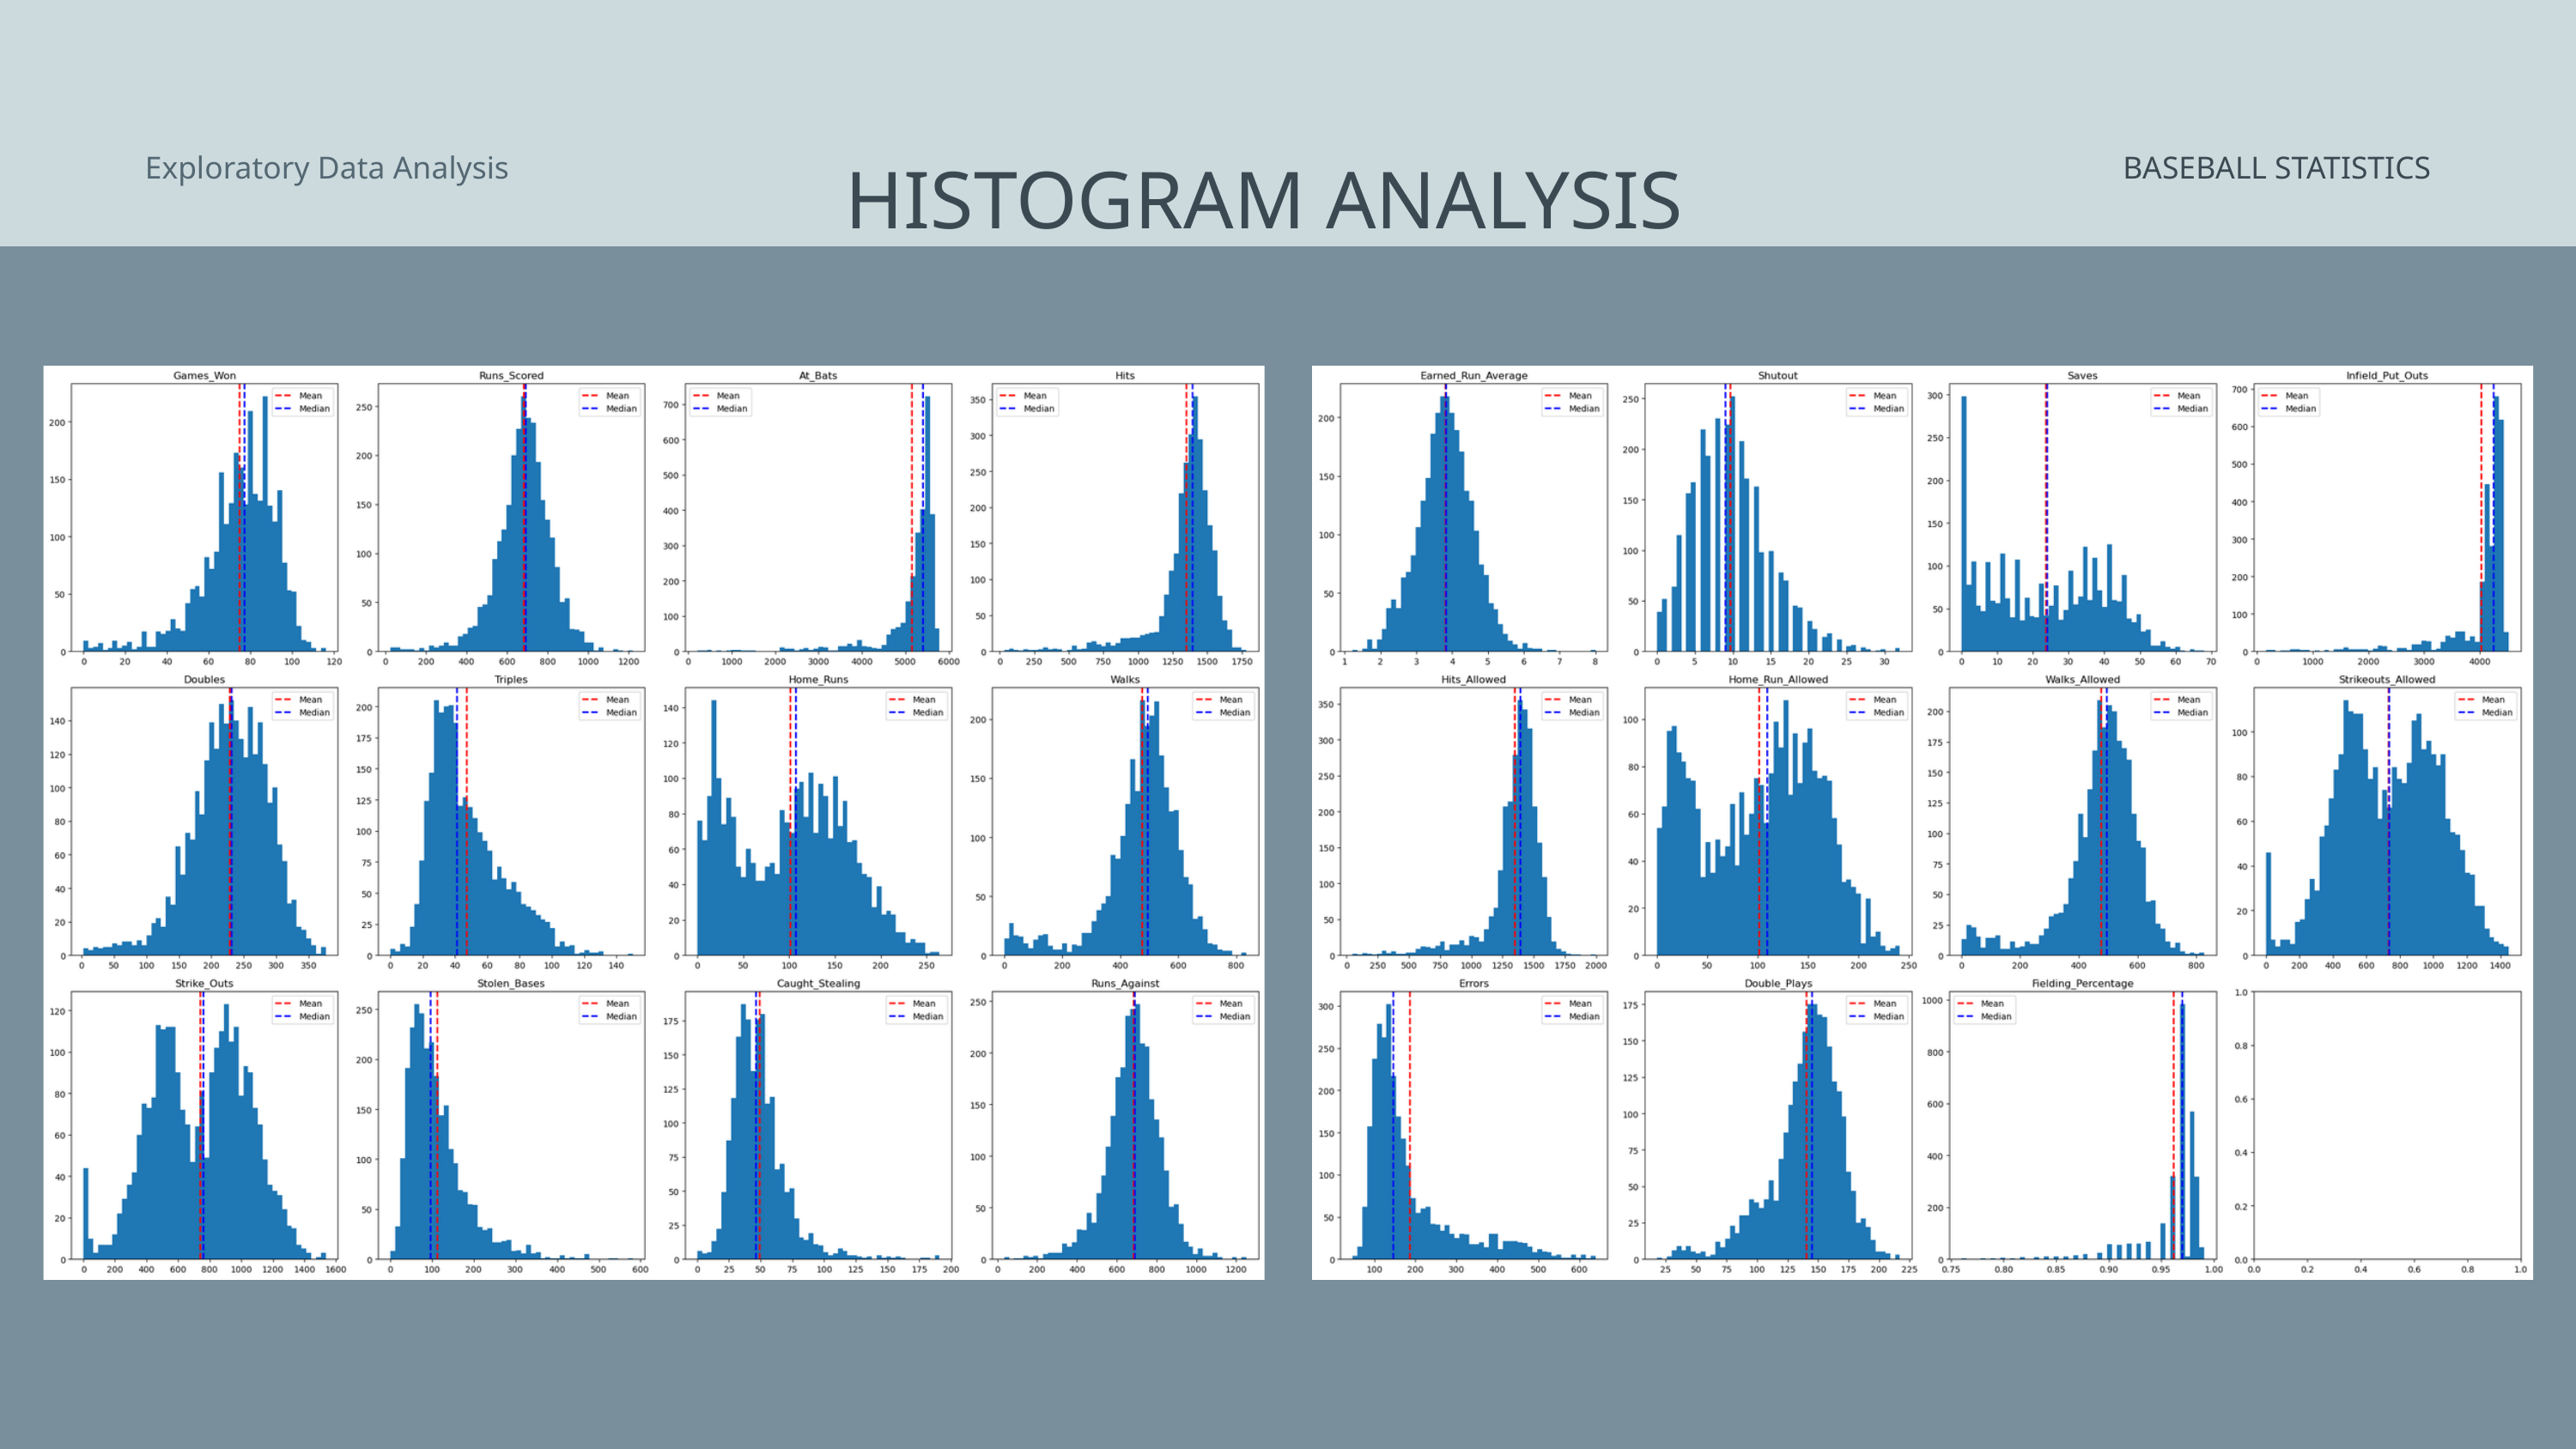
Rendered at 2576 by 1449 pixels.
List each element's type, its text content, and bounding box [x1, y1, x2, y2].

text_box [0, 246, 2576, 1449]
text_box BASEBALL STATISTICS [2019, 142, 2432, 185]
text_box Exploratory Data Analysis [144, 142, 558, 185]
text_box HISTOGRAM ANALYSIS [787, 134, 1742, 243]
